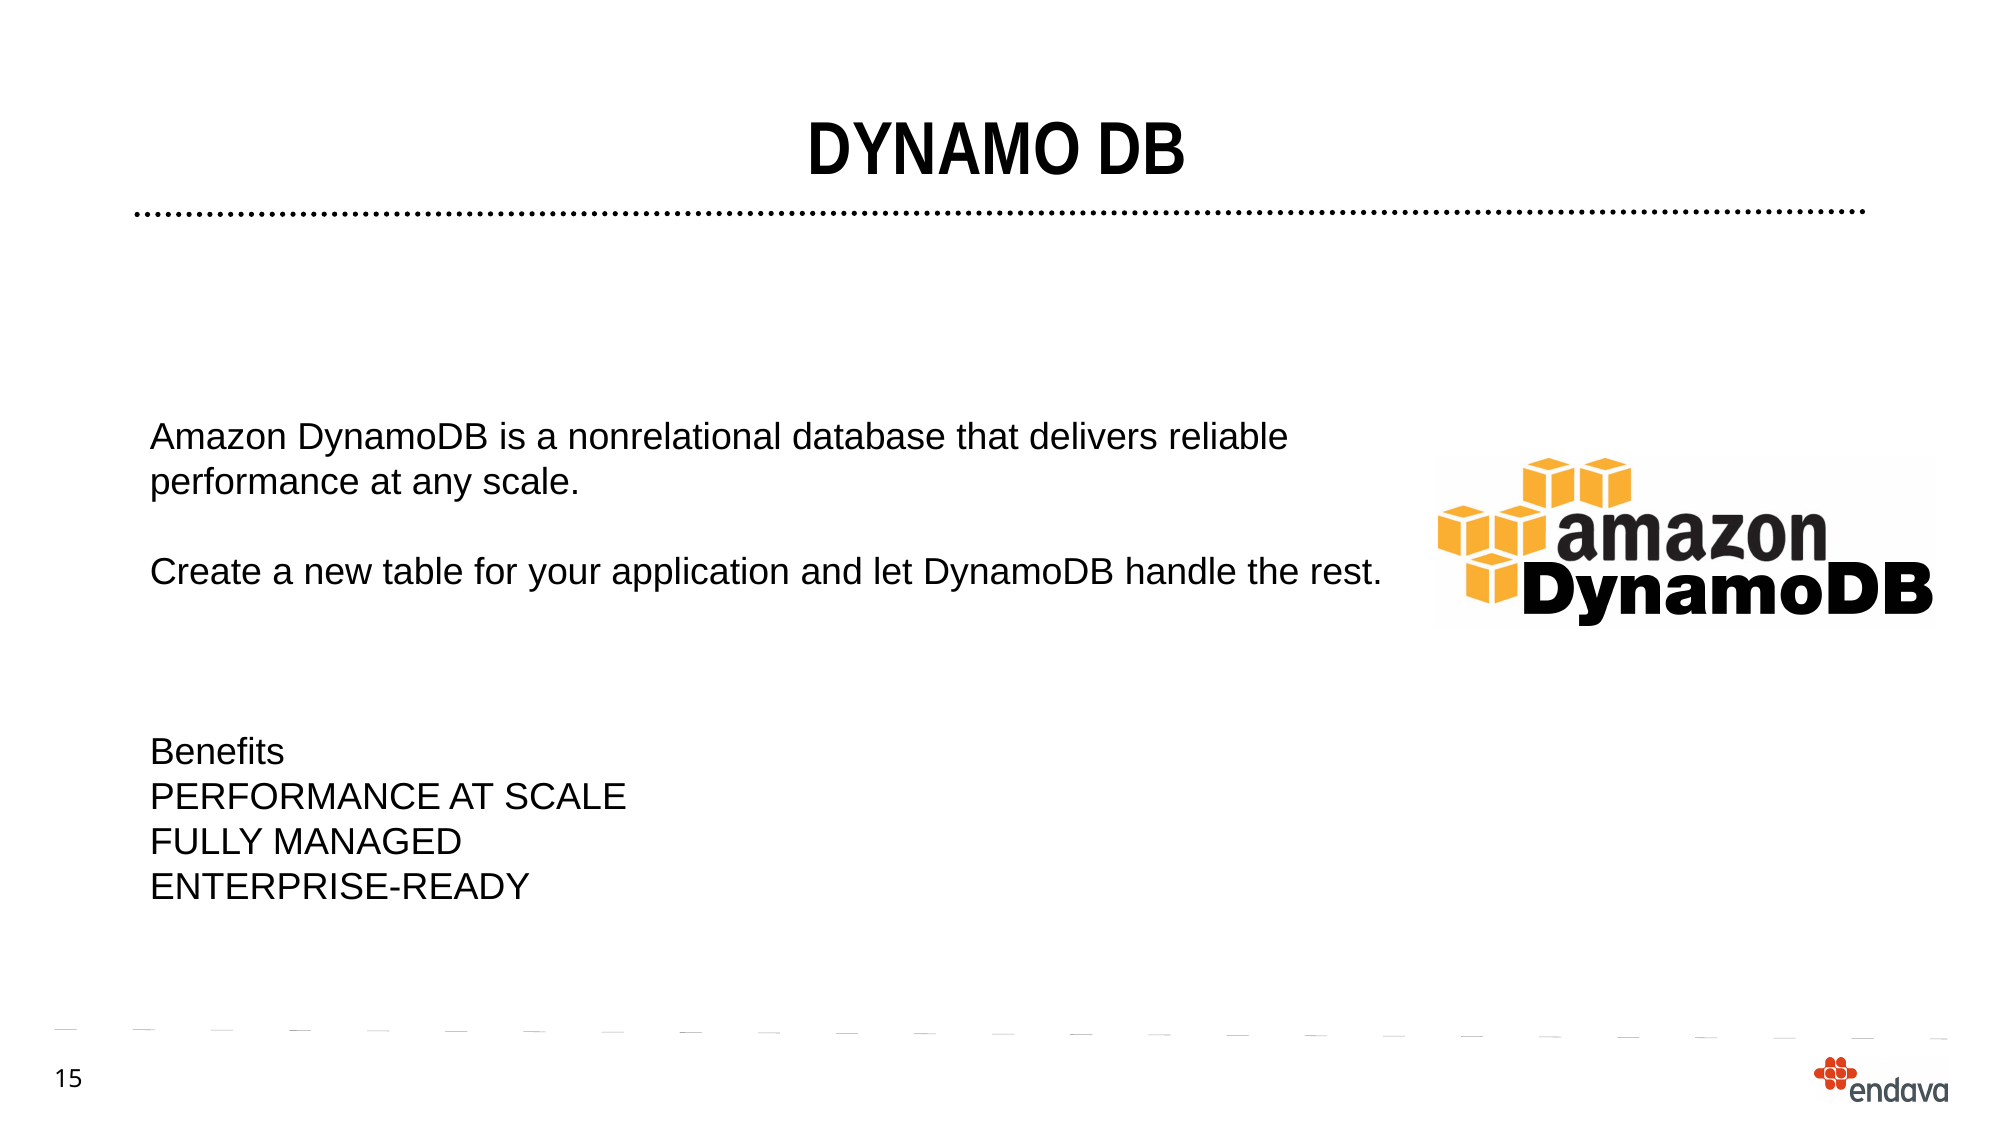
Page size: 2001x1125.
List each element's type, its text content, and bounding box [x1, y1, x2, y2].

text_box Dynamo db [198, 26, 1812, 195]
picture [1435, 455, 1936, 631]
picture [1814, 1057, 1948, 1102]
text_box Amazon DynamoDB is a nonrelational database that delivers reliable performance at any scale. Create a new table for your application and let DynamoDB handle the rest. Benefits PERFORMANCE AT SCALE FULLY MANAGED ENTERPRISE-READY [135, 404, 1469, 843]
